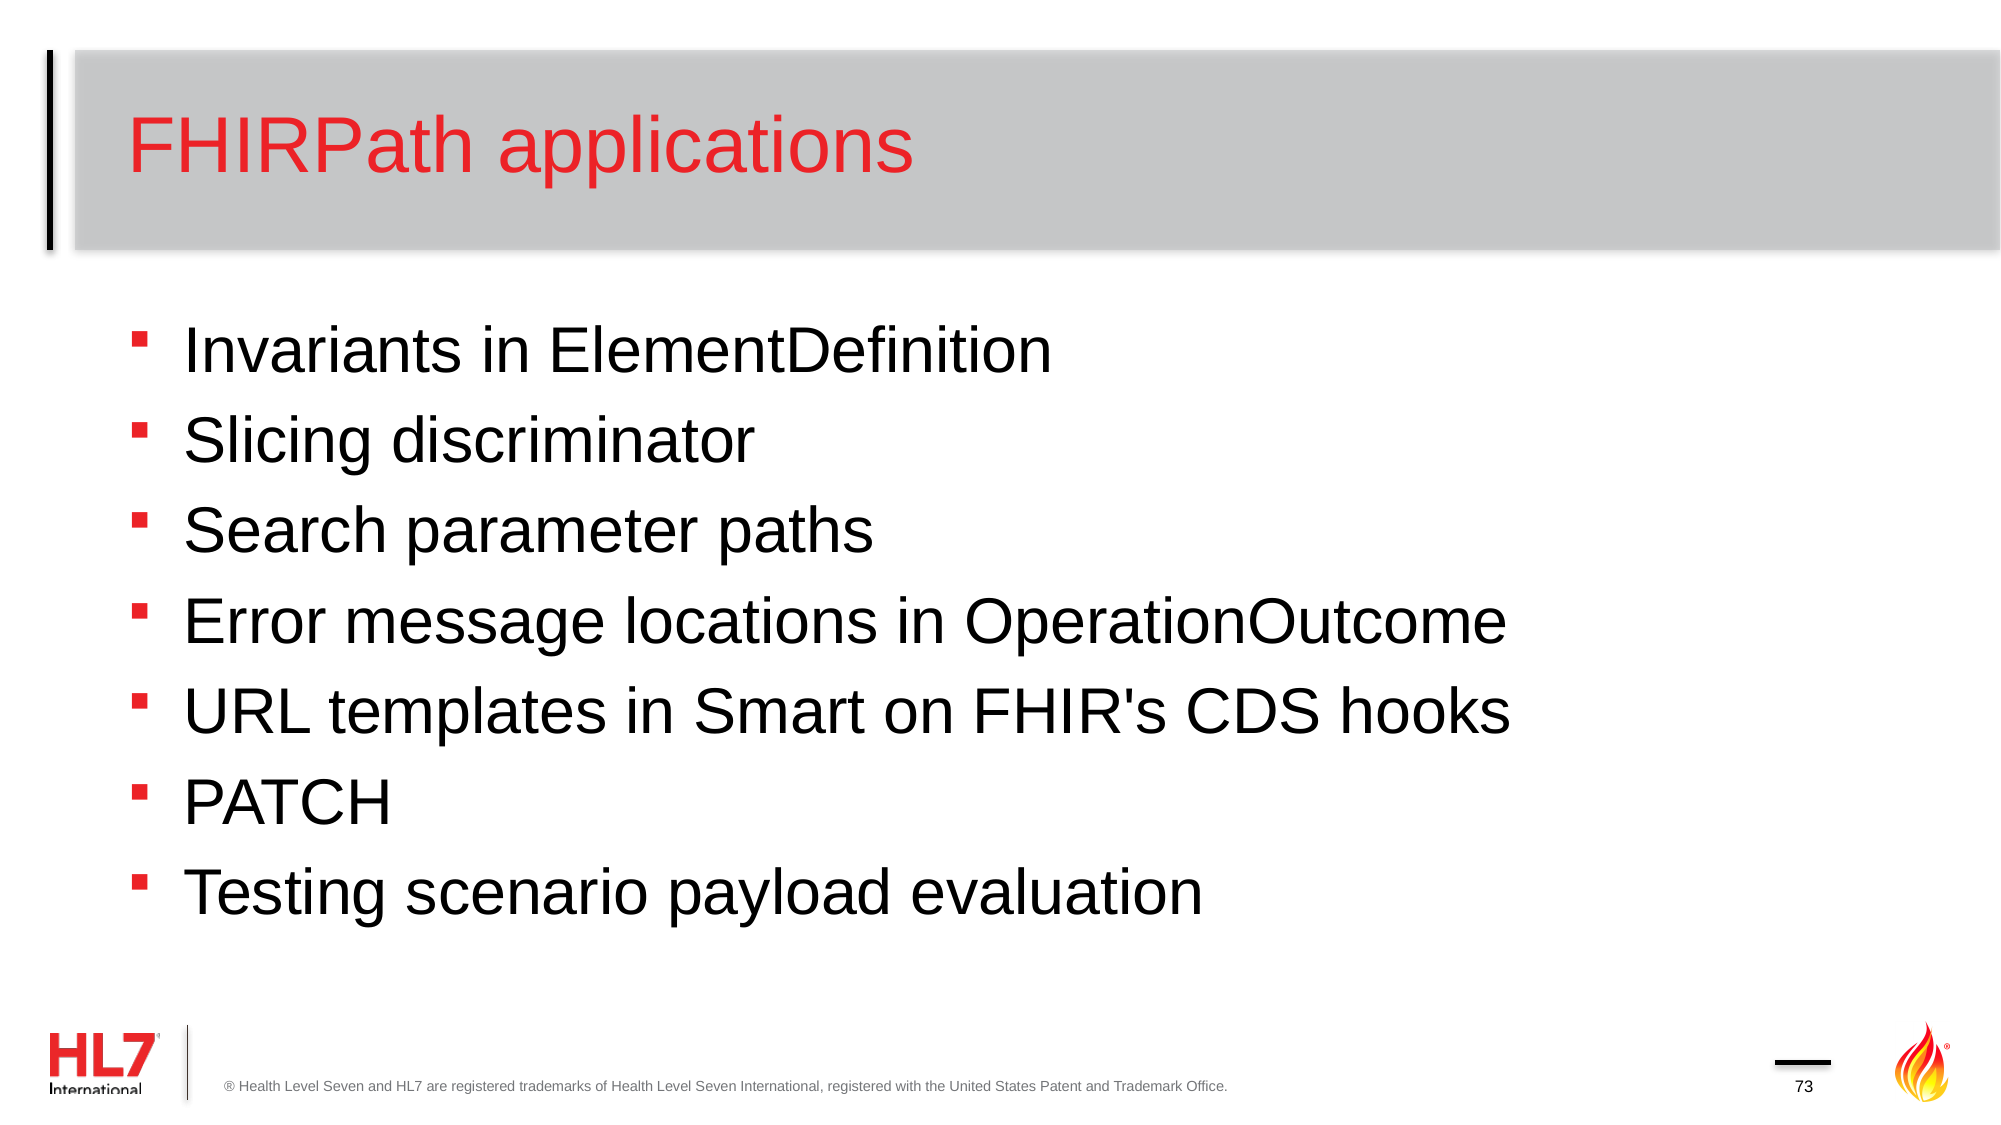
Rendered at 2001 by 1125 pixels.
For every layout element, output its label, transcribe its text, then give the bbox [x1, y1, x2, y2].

list Invariants in ElementDefinition Slicing discriminator Search parameter paths Error message locations in OperationOutcome URL templates in Smart on FHIR's CDS hooks PATCH Testing scenario payload evaluation [112, 299, 1947, 926]
footer ® Health Level Seven and HL7 are registered trademarks of Health Level Seven International, registered with the United States Patent and Trademark Office. [209, 1062, 1275, 1102]
picture [1895, 1021, 1950, 1102]
slide_number 73 [1762, 1062, 1847, 1104]
title FHIRPath applications [112, 49, 1897, 251]
